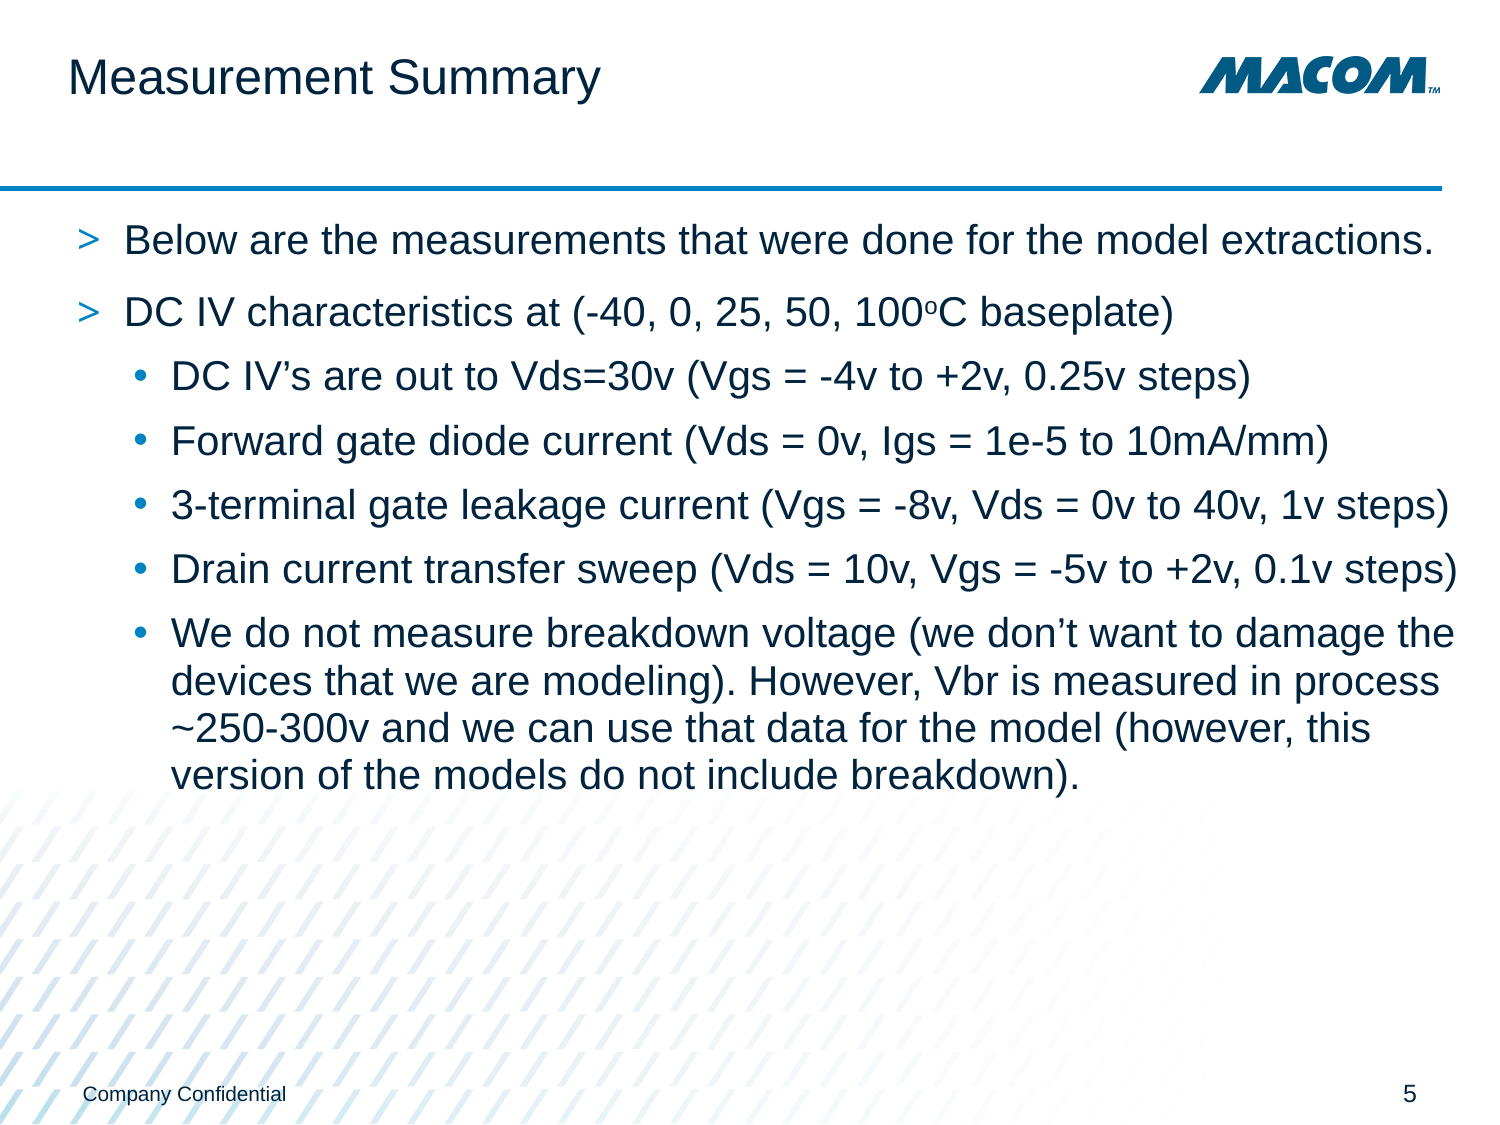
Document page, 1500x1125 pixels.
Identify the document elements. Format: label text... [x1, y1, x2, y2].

list Below are the measurements that were done for the model extractions. DC IV characteristics at (-40, 0, 25, 50, 100oC baseplate) DC IV’s are out to Vds=30v (Vgs = -4v to +2v, 0.25v steps) Forward gate diode current (Vds = 0v, Igs = 1e-5 to 10mA/mm) 3-terminal gate leakage current (Vgs = -8v, Vds = 0v to 40v, 1v steps) Drain current transfer sweep (Vds = 10v, Vgs = -5v to +2v, 0.1v steps) We do not measure breakdown voltage (we don’t want to damage the devices that we are modeling). However, Vbr is measured in process ~250-300v and we can use that data for the model (however, this version of the models do not include breakdown). [76, 216, 1464, 1097]
picture [1199, 56, 1444, 98]
picture [0, 712, 1500, 1125]
title Measurement Summary [67, 50, 1118, 157]
picture [1346, 68, 1358, 82]
